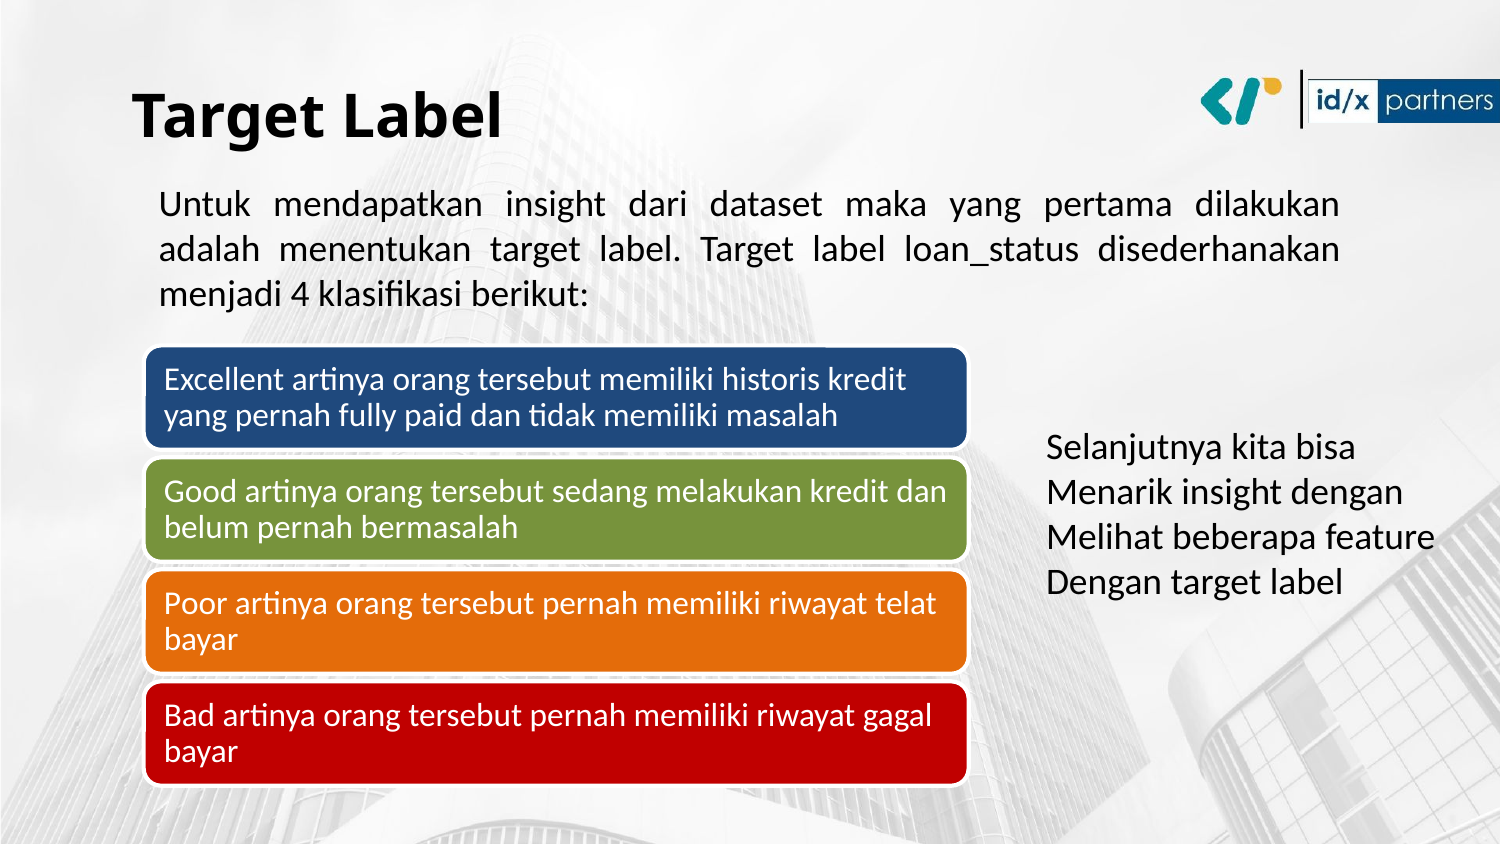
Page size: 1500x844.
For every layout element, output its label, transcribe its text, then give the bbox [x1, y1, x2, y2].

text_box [143, 334, 969, 798]
title Target Label [131, 75, 792, 219]
text_box Untuk mendapatkan insight dari dataset maka yang pertama dilakukan adalah menentukan target label. Target label loan_status disederhanakan menjadi 4 klasifikasi berikut: [143, 171, 1357, 367]
picture [0, 0, 1500, 844]
text_box Selanjutnya kita bisa Menarik insight dengan Melihat beberapa feature Dengan target label [1031, 414, 1488, 610]
